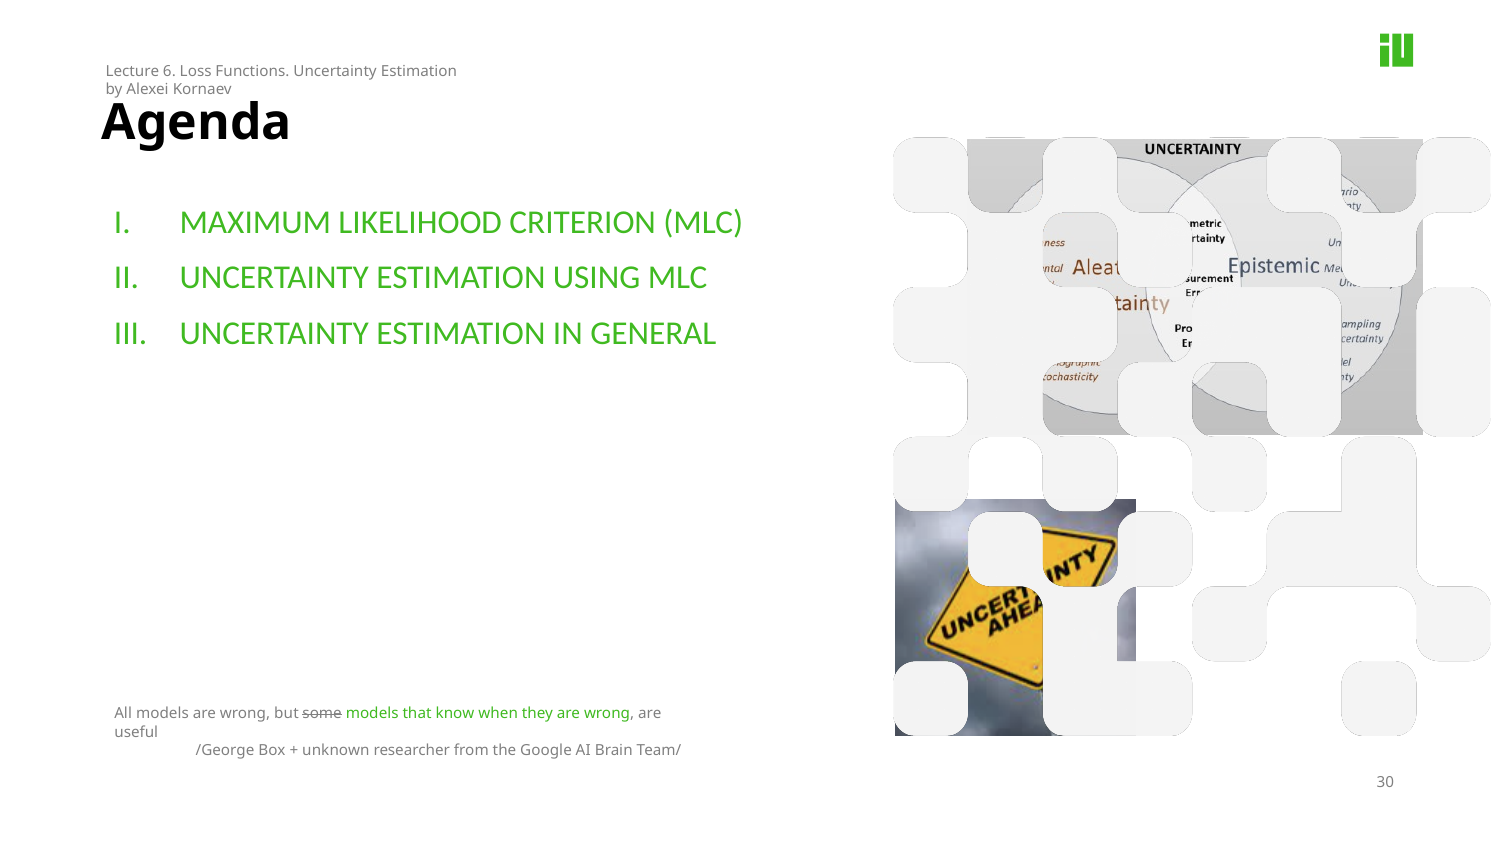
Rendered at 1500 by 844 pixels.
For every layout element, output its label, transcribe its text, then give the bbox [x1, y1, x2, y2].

text_box Lecture 6. Loss Functions. Uncertainty Estimation by Alexei Kornaev [98, 57, 605, 102]
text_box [1380, 33, 1414, 67]
slide_number 30 [1071, 759, 1410, 805]
title Agenda [86, 89, 1381, 146]
picture [893, 137, 1491, 736]
text_box MAXIMUM LIKELIHOOD CRITERION (MLC) UNCERTAINTY ESTIMATION USING MLC UNCERTAINTY ESTIMATION IN GENERAL [99, 192, 868, 674]
footer All models are wrong, but some models that know when they are wrong, are useful /George Box + unknown researcher from the Google AI Brain Team/ [99, 708, 696, 754]
